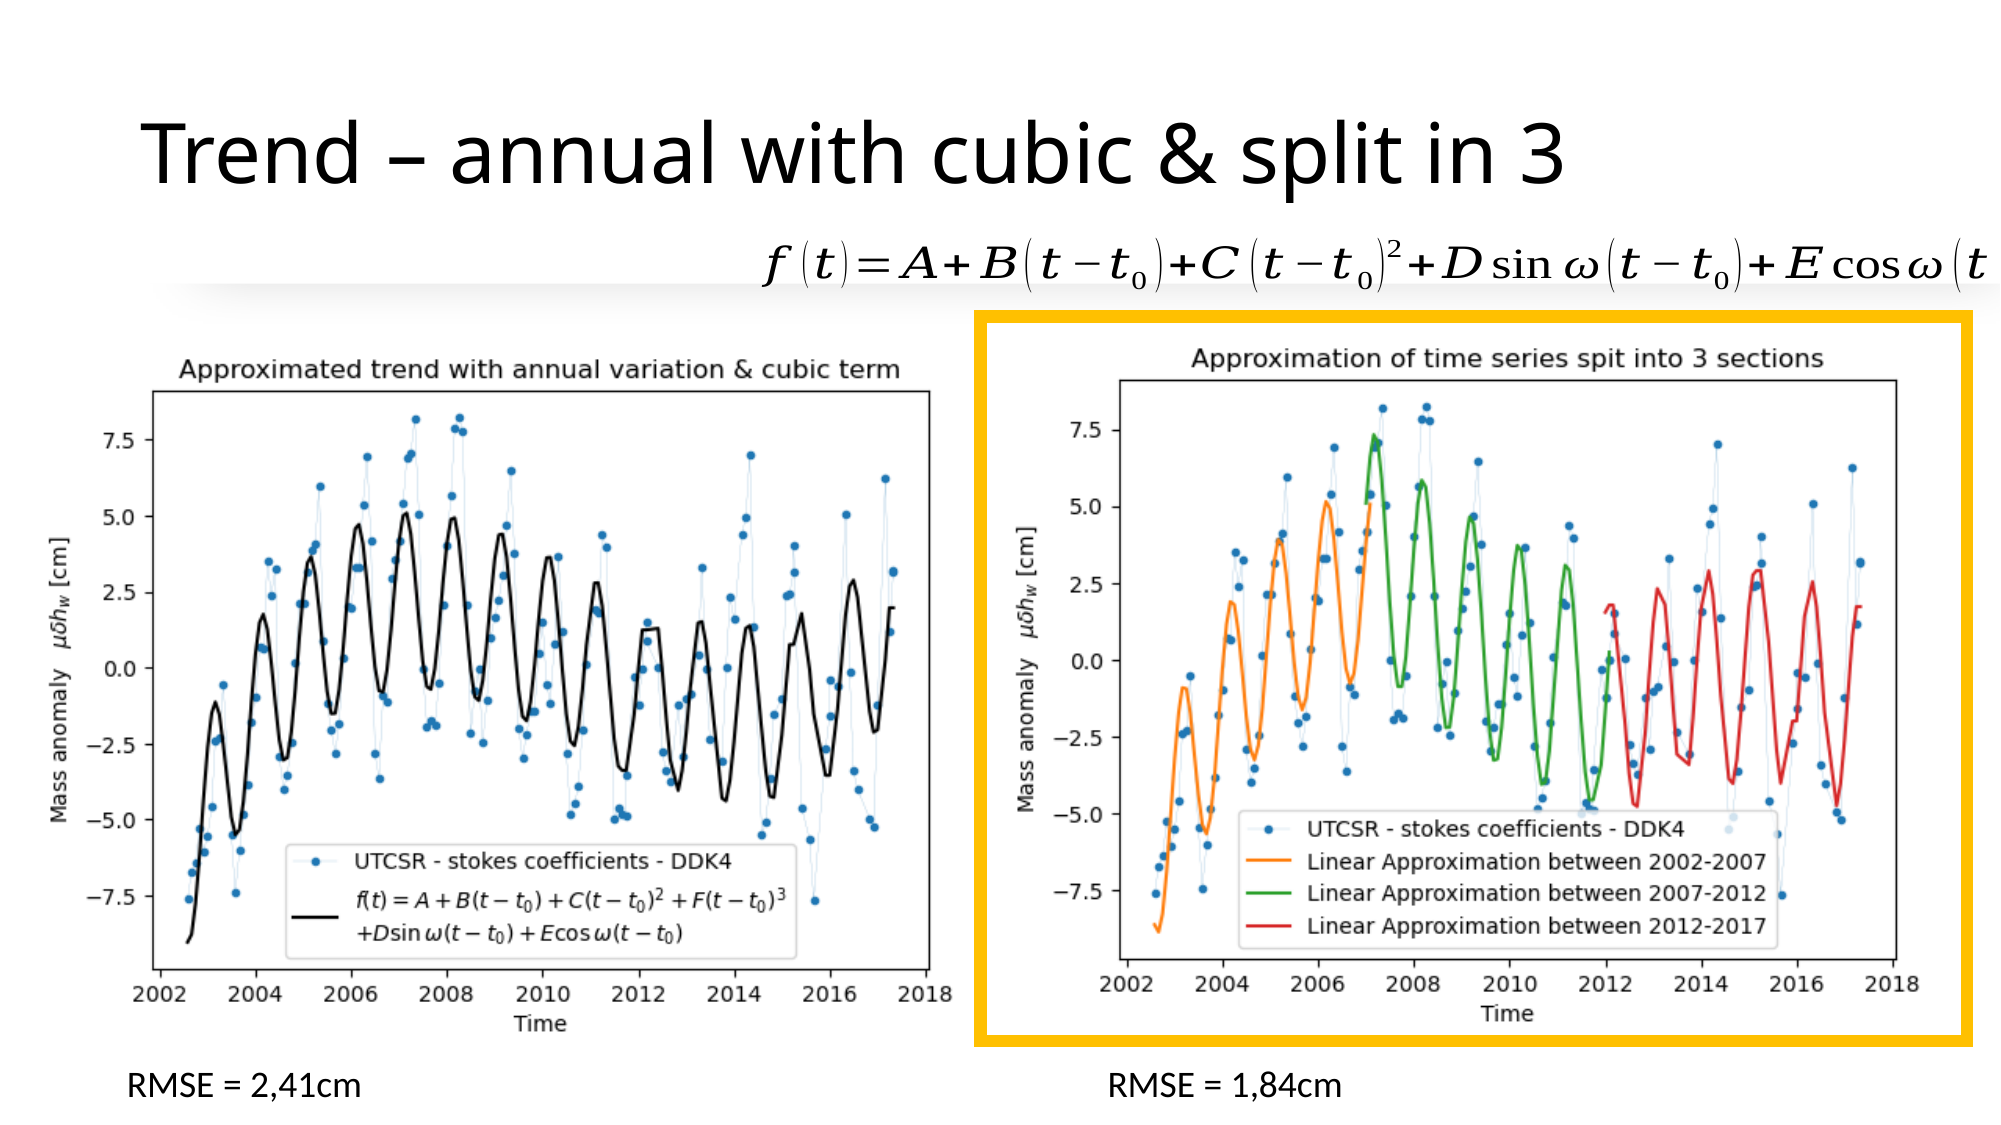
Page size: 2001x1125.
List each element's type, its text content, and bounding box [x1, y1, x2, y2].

picture [32, 344, 968, 1052]
text_box [979, 316, 1968, 1042]
title Trend – annual with cubic & split in 3 [124, 72, 1863, 241]
text_box [0, 285, 2000, 1125]
picture [999, 333, 1935, 1042]
slide_number 9 [1412, 1042, 1863, 1103]
text_box [0, 0, 2000, 285]
list RMSE = 2,41cm [111, 1057, 759, 1122]
text_box RMSE = 1,84cm [1092, 1057, 1739, 1122]
